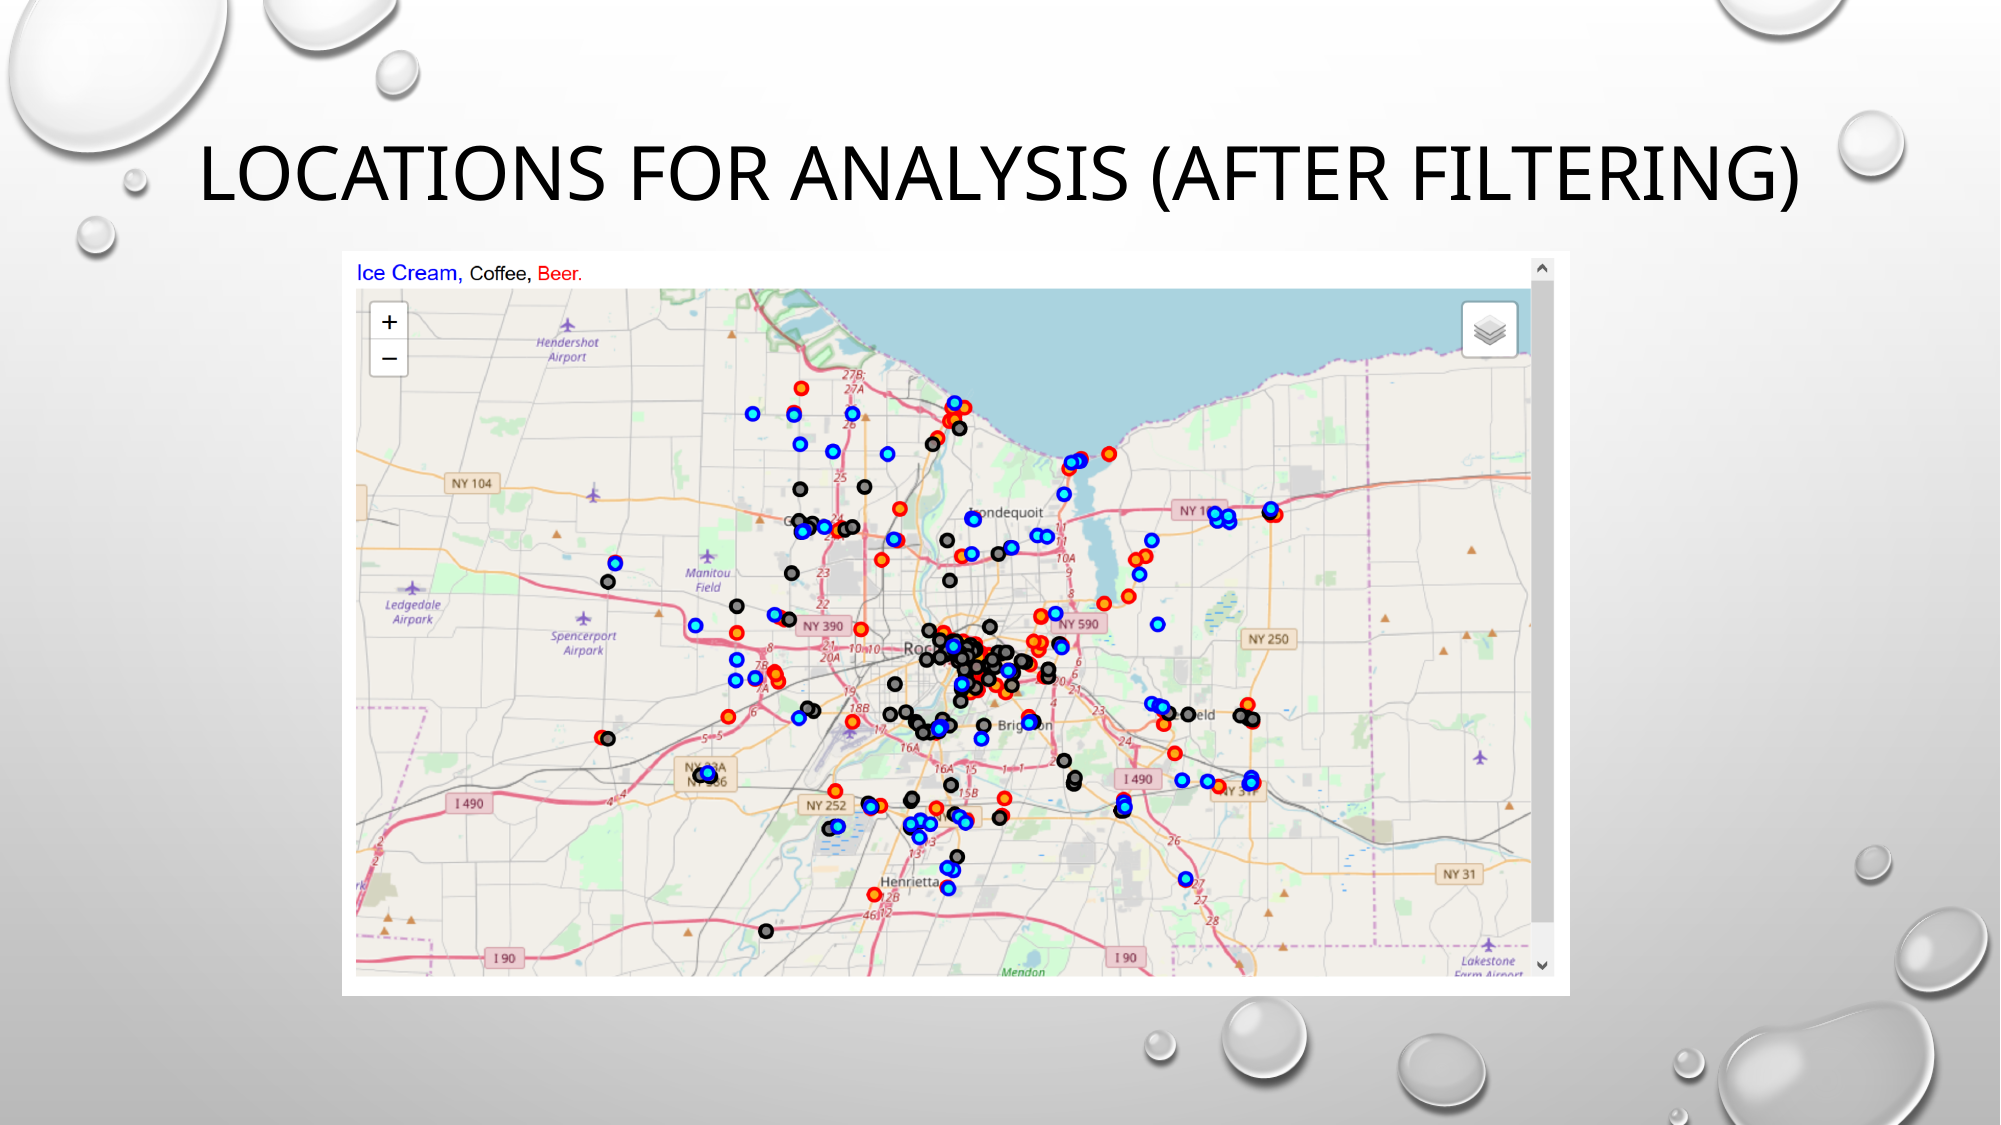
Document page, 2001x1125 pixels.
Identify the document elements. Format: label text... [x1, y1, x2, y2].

picture [0, 0, 2000, 1125]
title Locations for analysis (after Filtering) [149, 101, 1851, 252]
